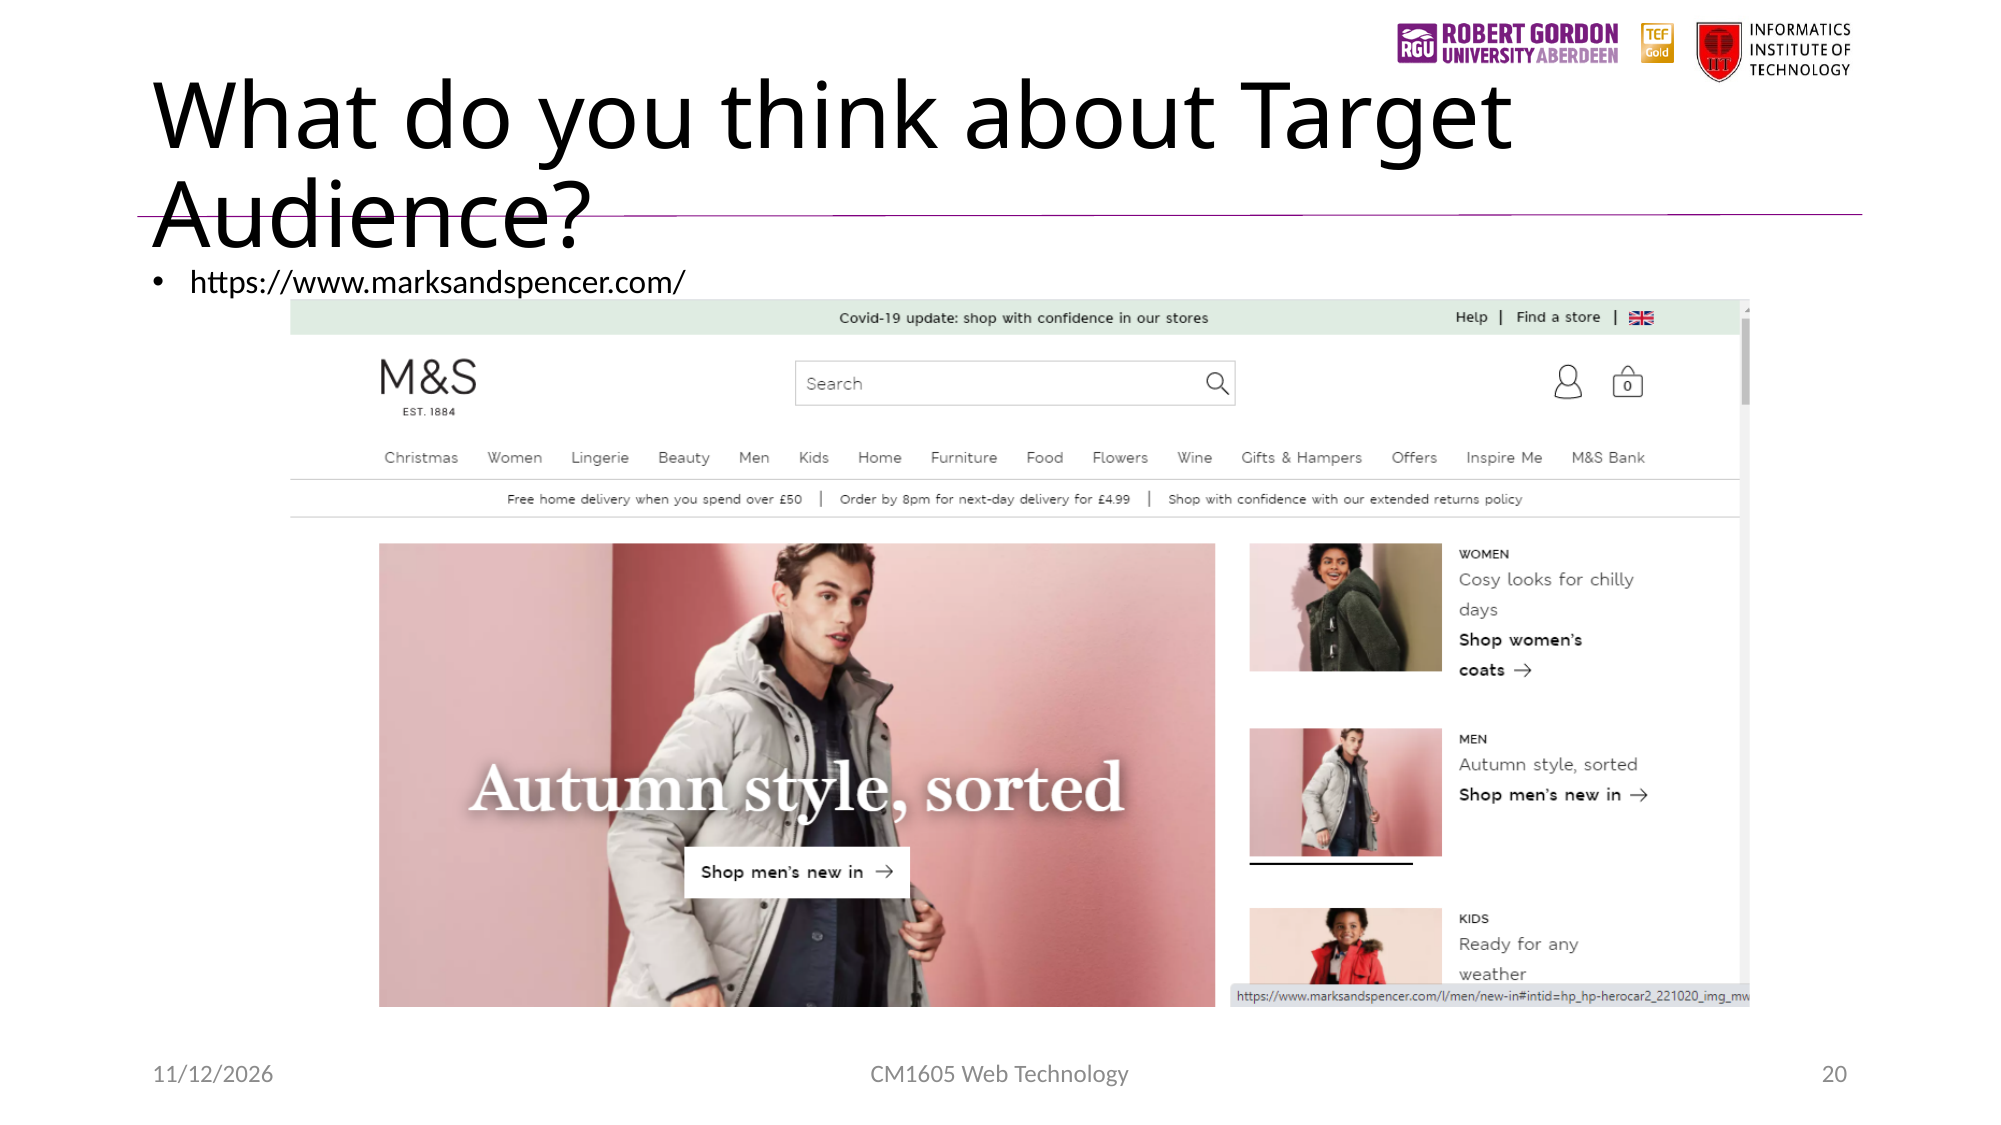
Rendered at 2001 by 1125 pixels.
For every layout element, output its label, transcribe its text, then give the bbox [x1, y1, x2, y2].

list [290, 296, 1750, 1007]
slide_number 20 [1412, 1042, 1863, 1103]
title What do you think about Target Audience? [137, 59, 1863, 257]
text_box https://www.marksandspencer.com/ [137, 257, 1863, 972]
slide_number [137, 1042, 588, 1103]
picture [1388, 5, 1863, 59]
footer CM1605 Web Technology [662, 1042, 1338, 1103]
